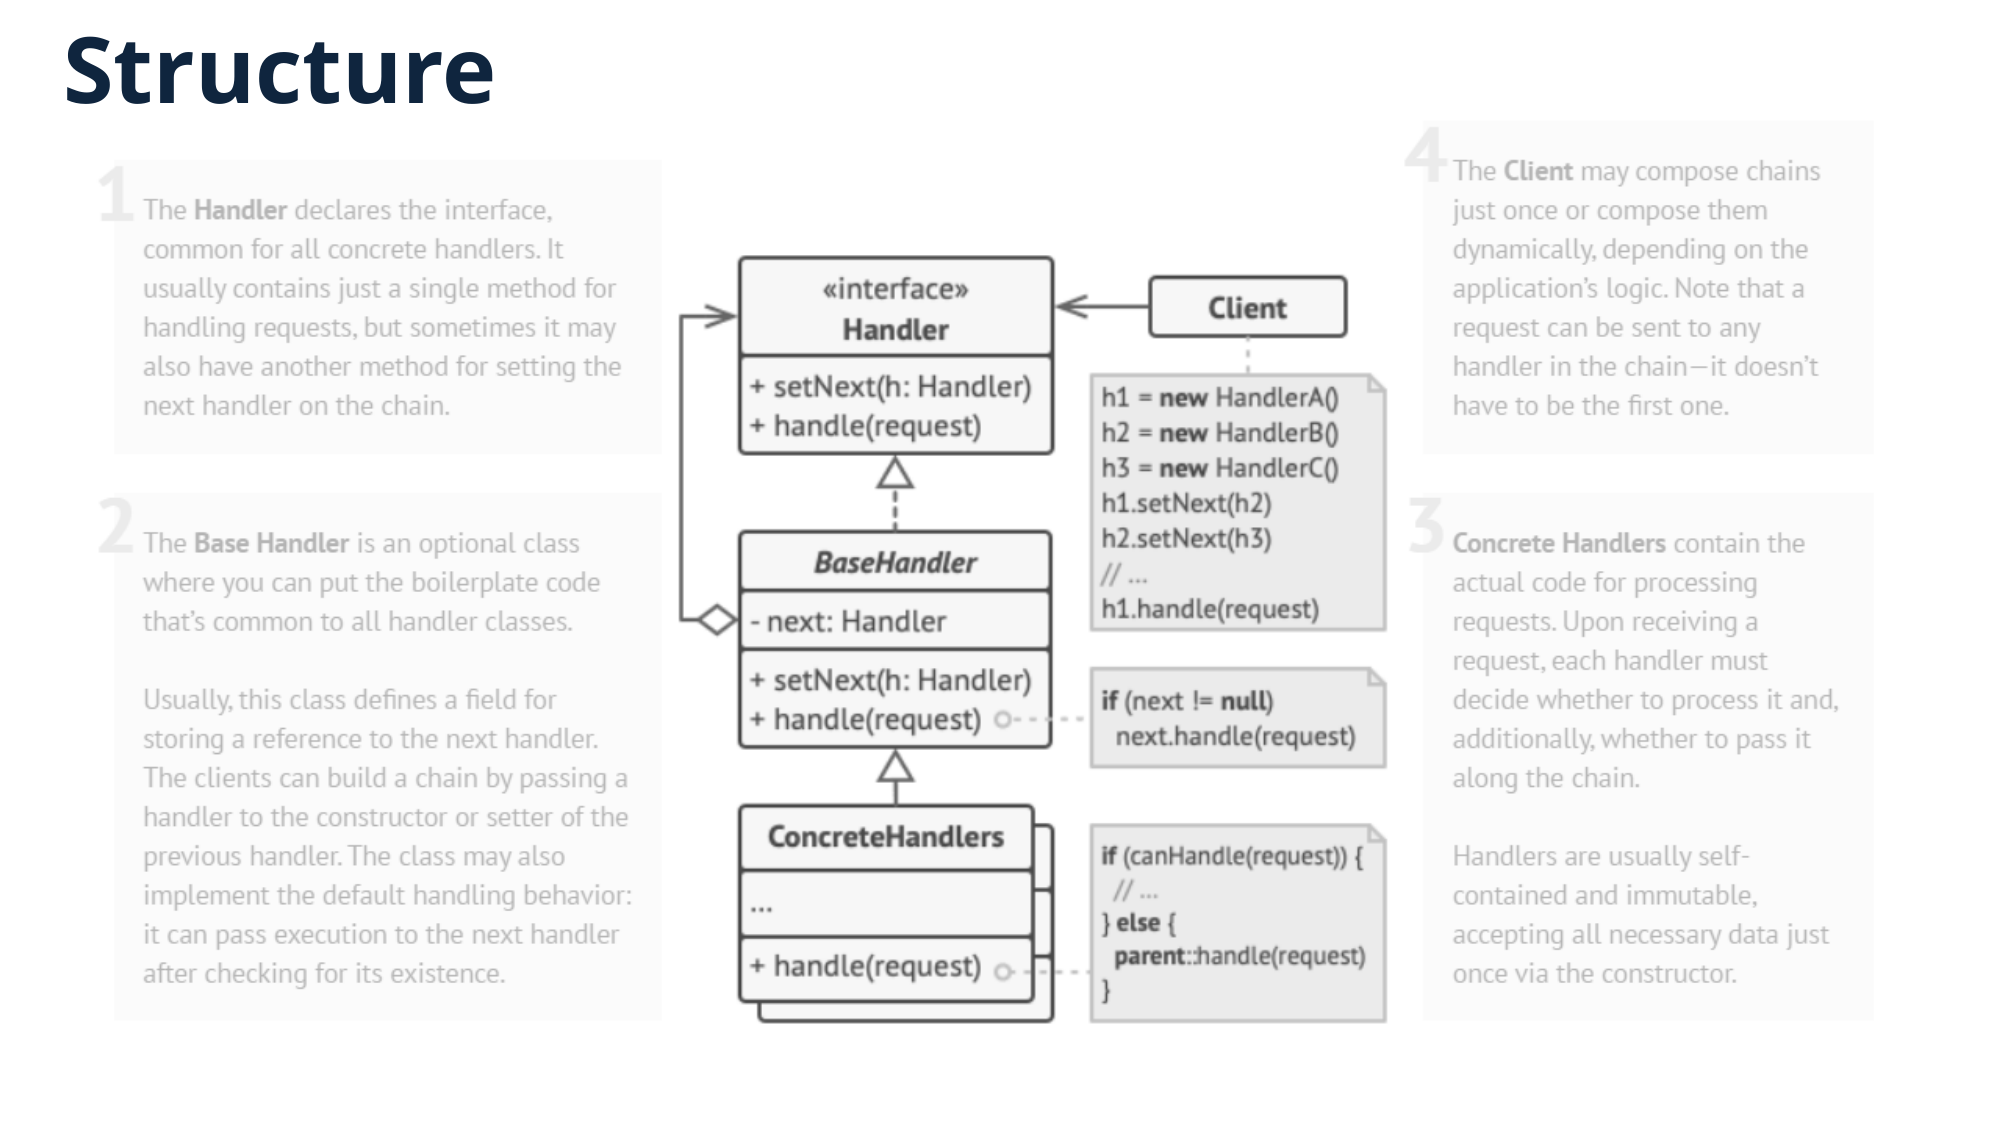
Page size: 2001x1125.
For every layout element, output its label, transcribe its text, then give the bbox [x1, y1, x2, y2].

picture [63, 107, 1952, 1080]
title Structure [48, 35, 1353, 111]
